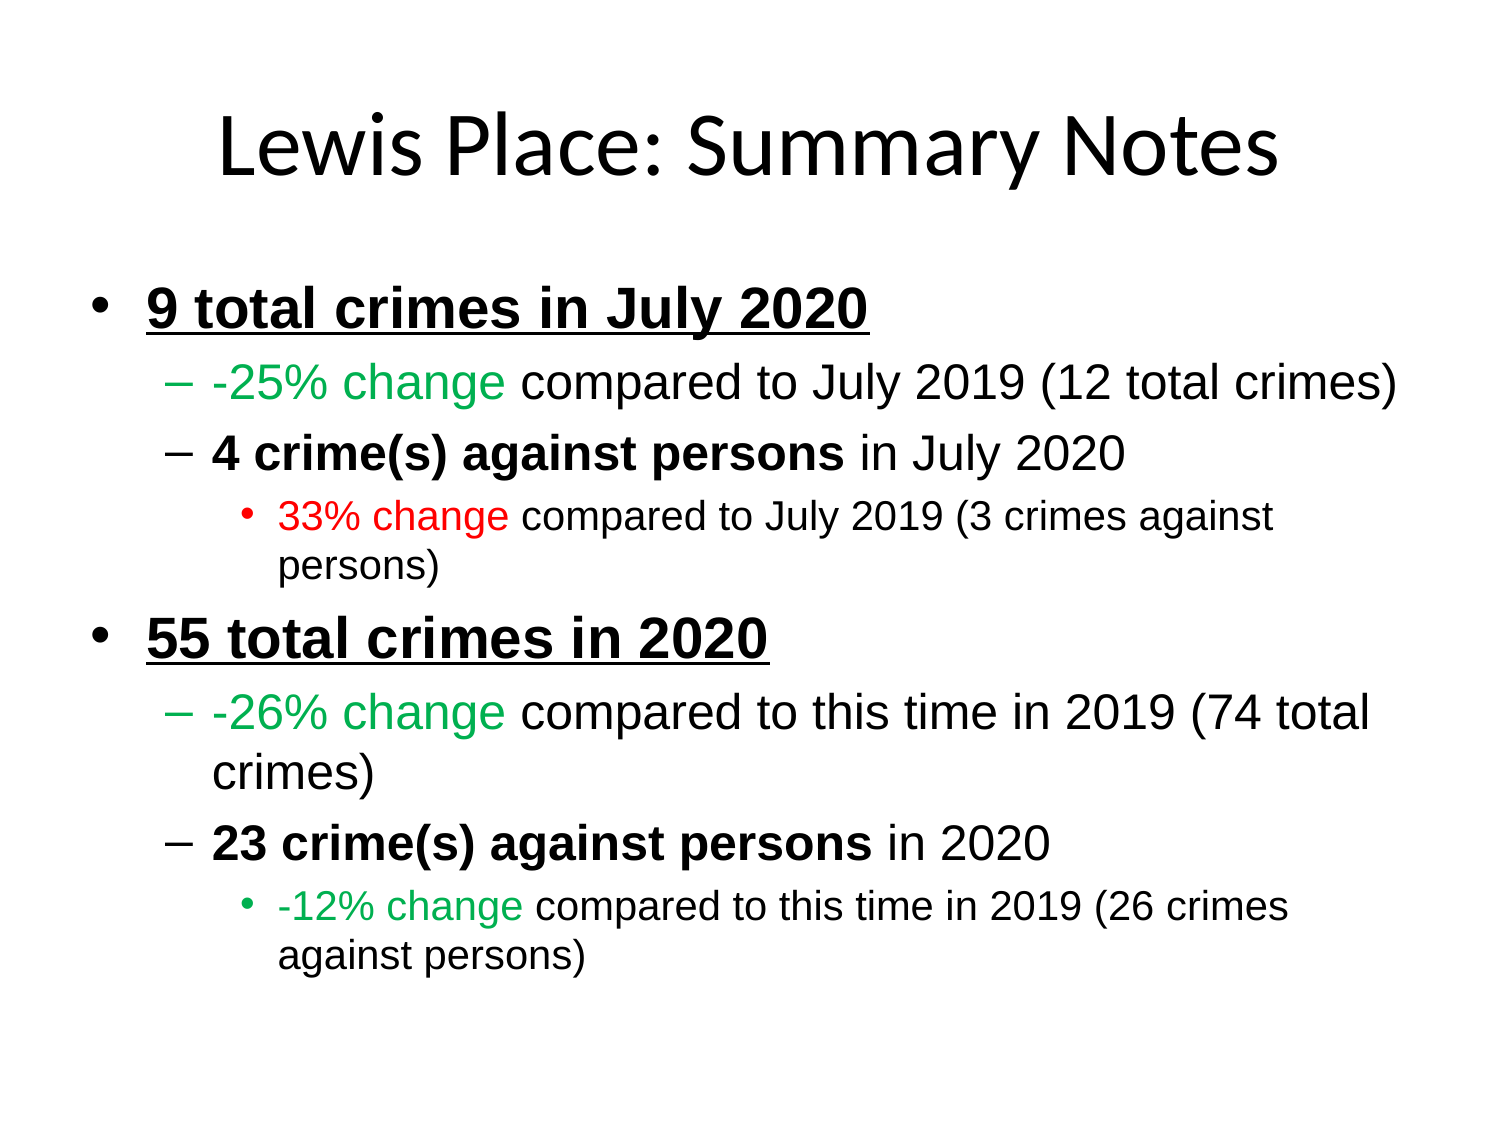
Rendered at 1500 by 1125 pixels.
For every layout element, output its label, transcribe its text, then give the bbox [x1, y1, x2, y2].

title Lewis Place: Summary Notes [75, 45, 1425, 233]
list 9 total crimes in July 2020 -25% change compared to July 2019 (12 total crimes) 4 crime(s) against persons in July 2020 33% change compared to July 2019 (3 crimes against persons) 55 total crimes in 2020 -26% change compared to this time in 2019 (74 total crimes) 23 crime(s) against persons in 2020 -12% change compared to this time in 2019 (26 crimes against persons) [75, 262, 1425, 1005]
